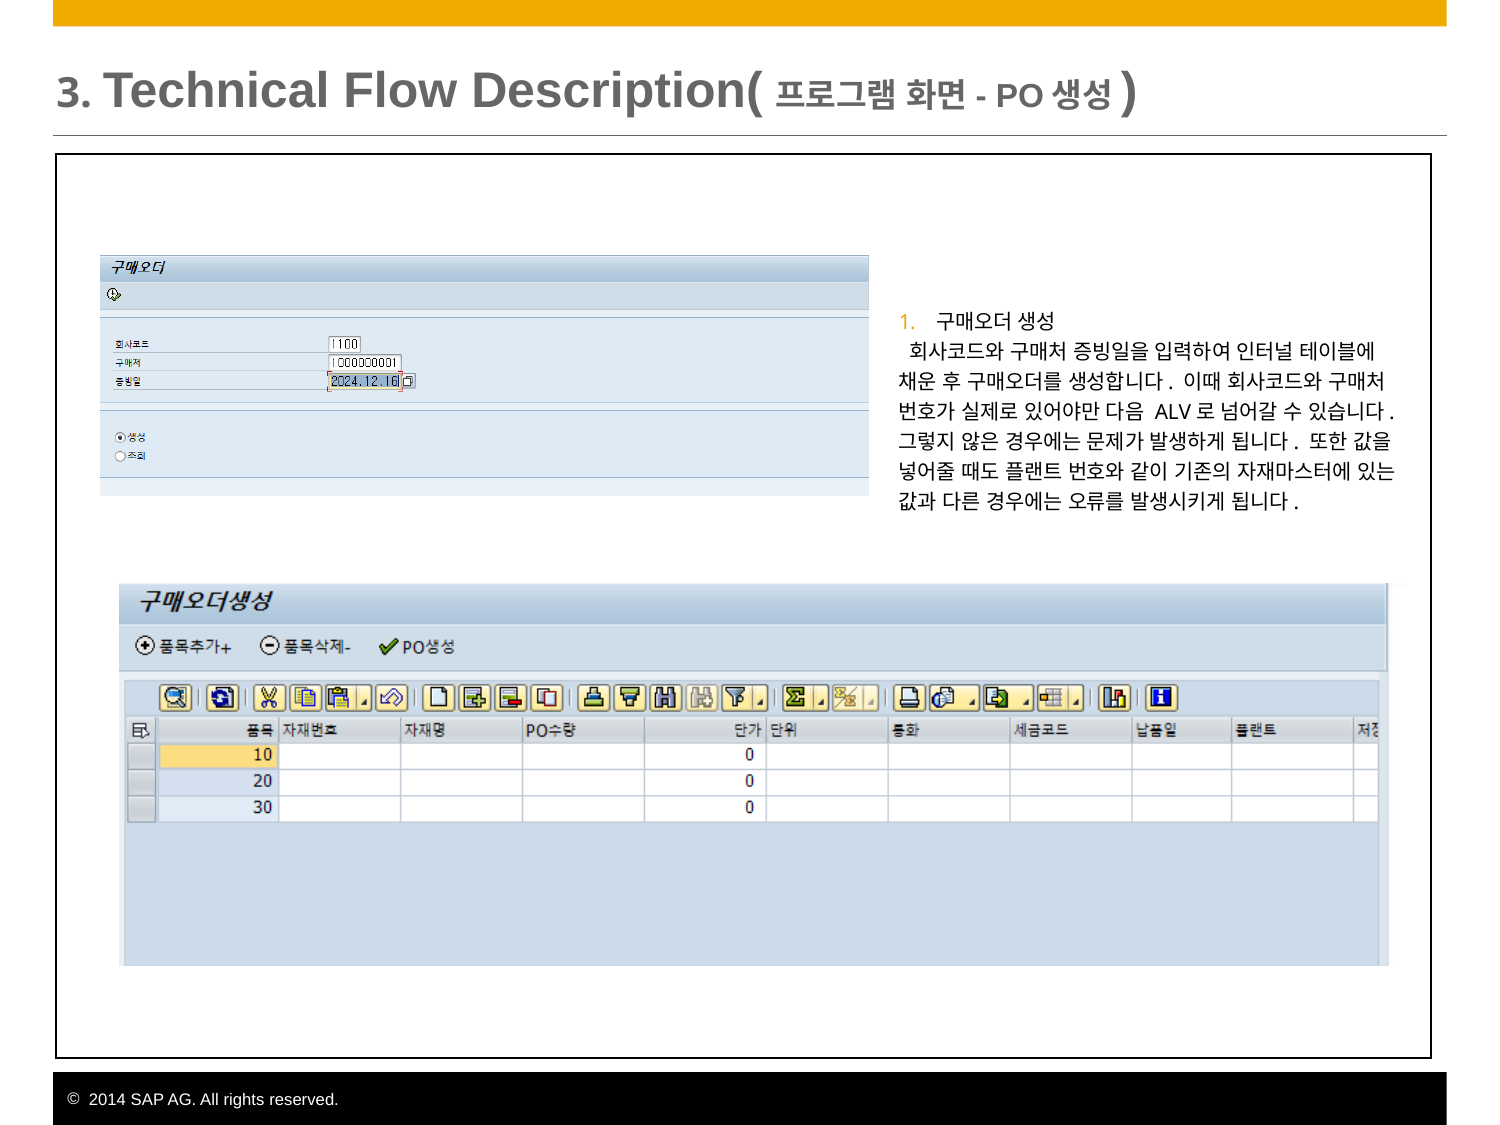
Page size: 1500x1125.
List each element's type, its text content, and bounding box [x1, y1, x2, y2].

picture [119, 583, 1407, 966]
table_header [57, 155, 1430, 1057]
picture [99, 255, 869, 496]
text_box 구매오더 생성 회사코드와 구매처 증빙일을 입력하여 인터널 테이블에 채운 후 구매오더를 생성합니다. 이때 회사코드와 구매처 번호가 실제로 있어야만 다음 ALV로 넘어갈 수 있습니다. 그렇지 않은 경우에는 문제가 발생하게 됩니다. 또한 값을 넣어줄 때도 플랜트 번호와 같이 기존의 자재마스터에 있는 값과 다른 경우에는 오류를 발생시키게 됩니다. [884, 296, 1416, 521]
title 3. Technical Flow Description(프로그램 화면- PO생성) [56, 50, 1407, 124]
